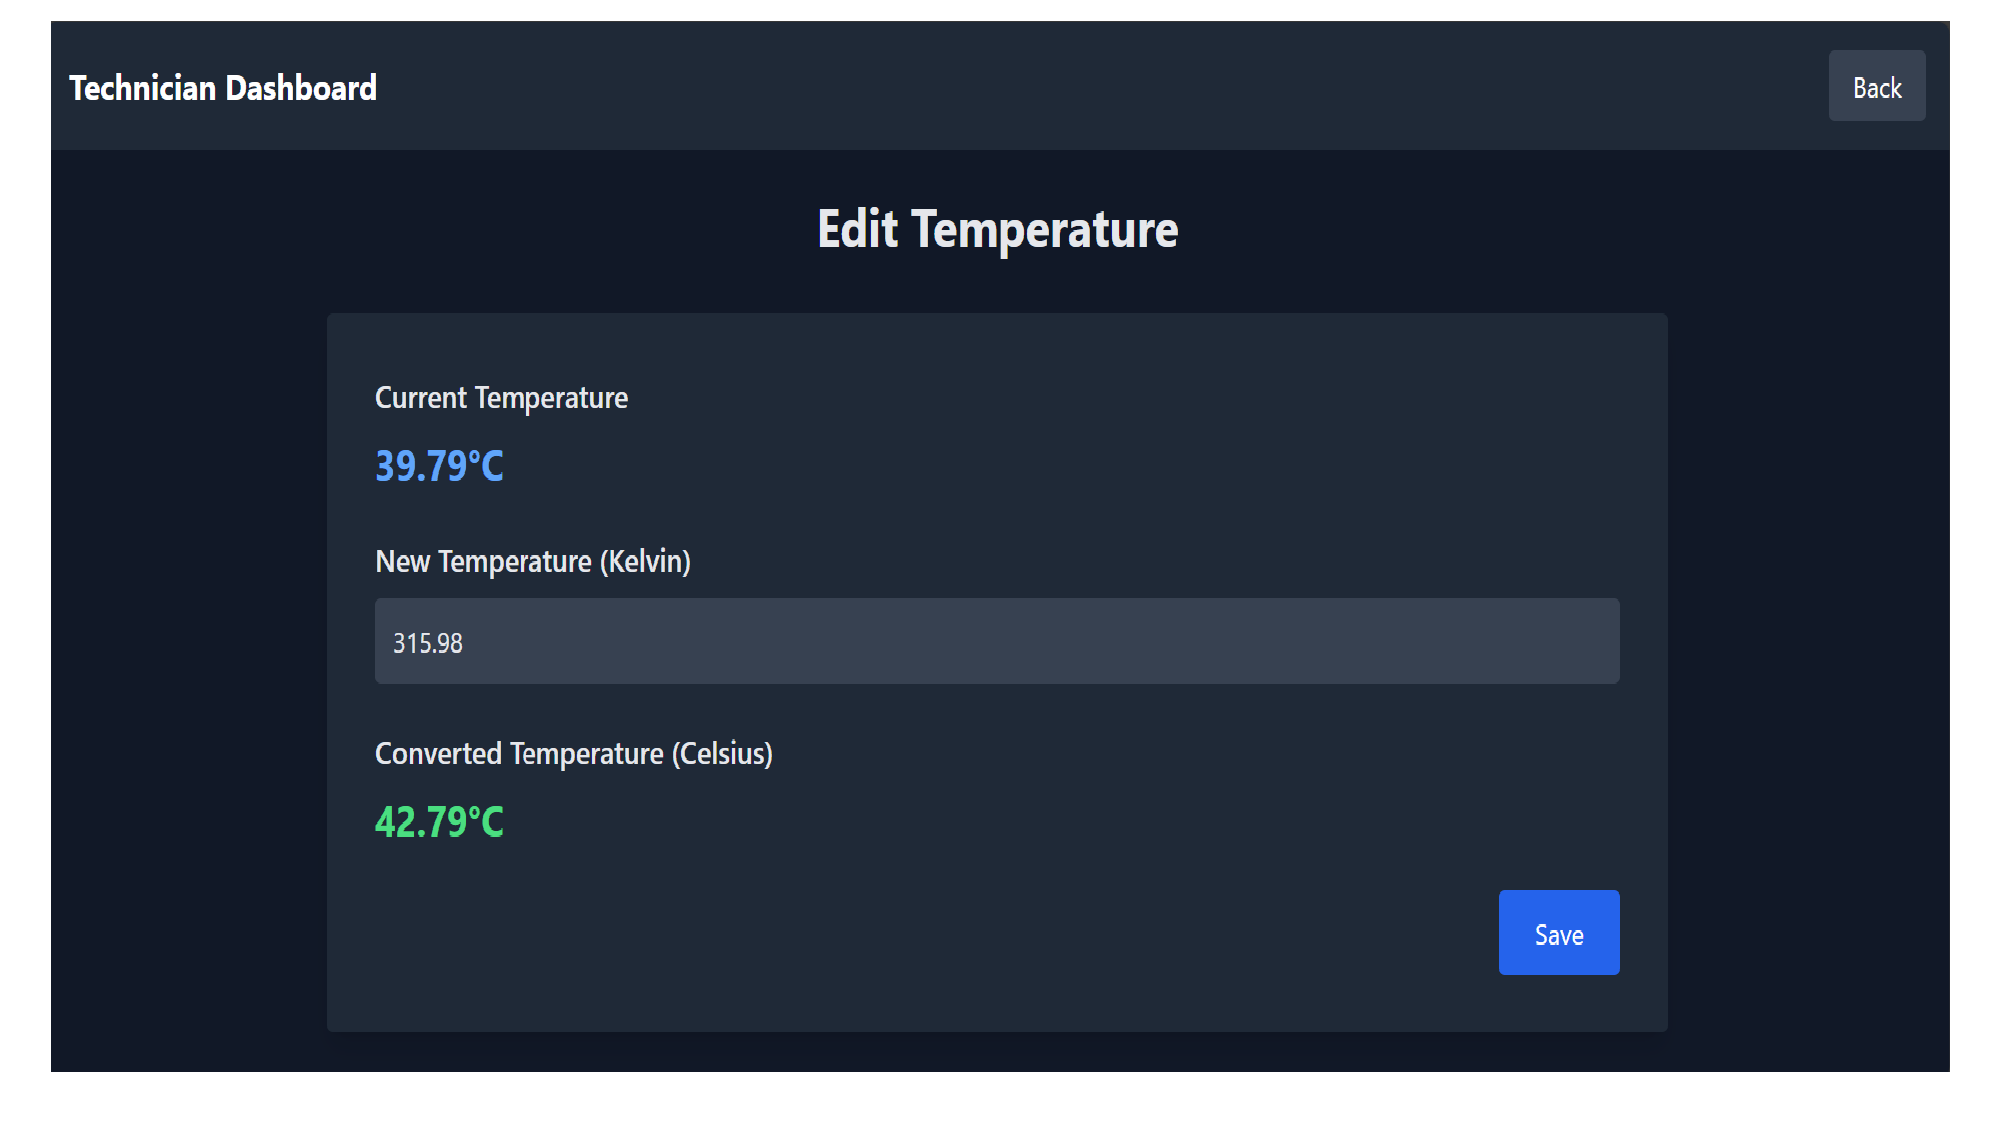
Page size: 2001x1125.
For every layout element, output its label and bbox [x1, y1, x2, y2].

list [51, 20, 1951, 1072]
